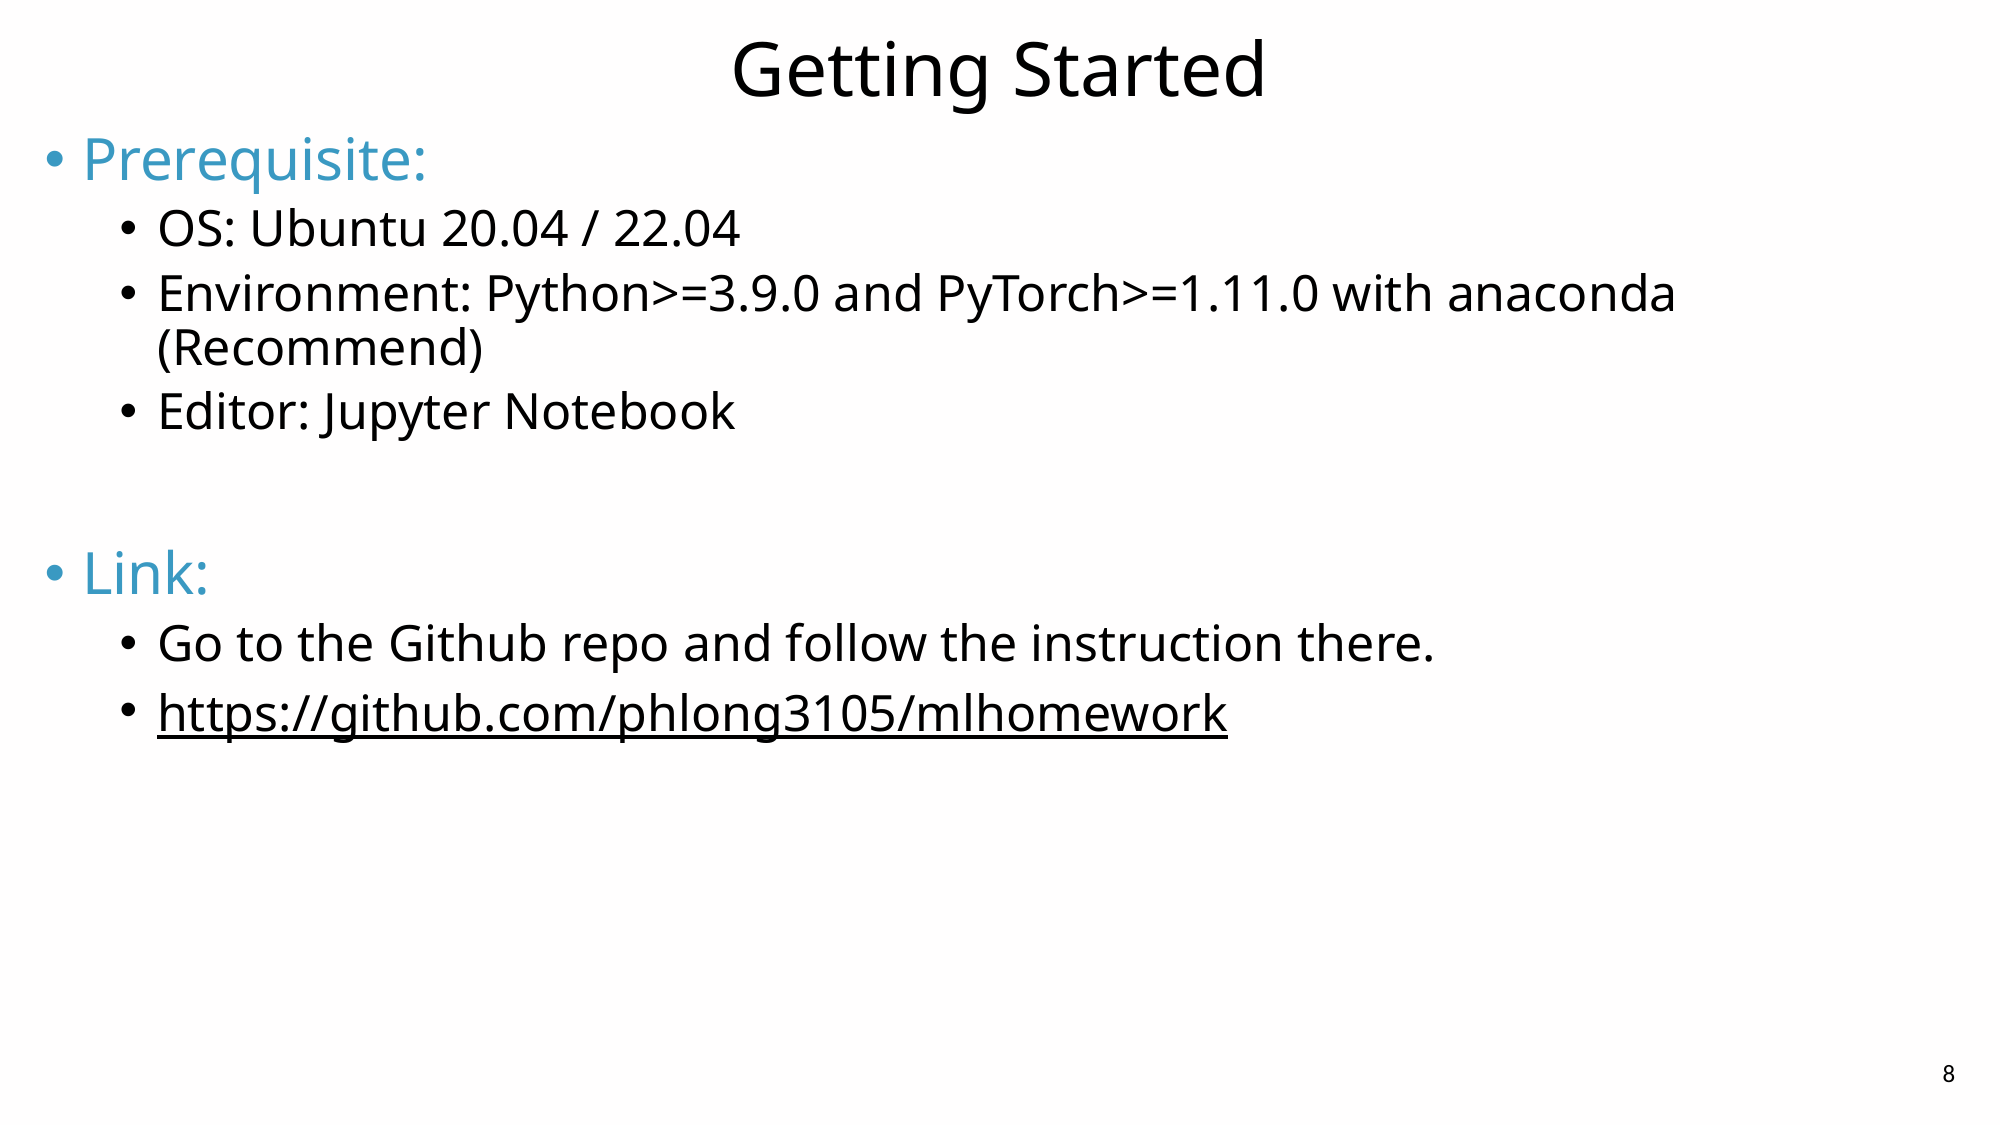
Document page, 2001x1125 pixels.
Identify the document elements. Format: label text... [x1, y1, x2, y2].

slide_number 8 [1520, 1042, 1971, 1103]
title Getting Started [29, 22, 1971, 122]
list Prerequisite: OS: Ubuntu 20.04 / 22.04 Environment: Python>=3.9.0 and PyTorch>=1.11.0 with anaconda (Recommend) Editor: Jupyter Notebook Link: Go to the Github repo and follow the instruction there. https://github.com/phlong3105/mlhomework [29, 122, 1971, 1014]
